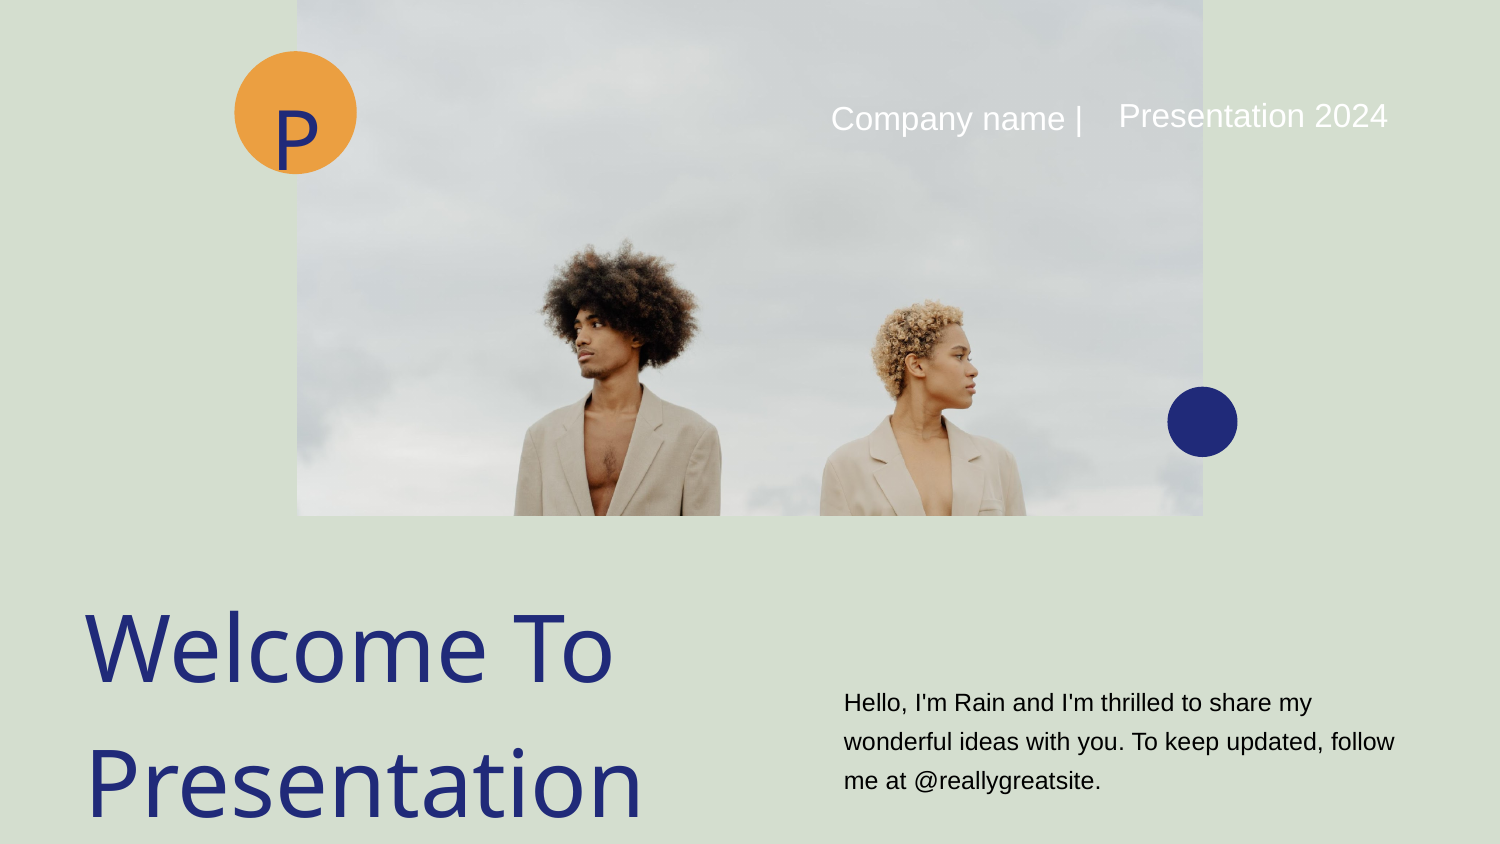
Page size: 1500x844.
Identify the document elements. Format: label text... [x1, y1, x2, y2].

text_box Welcome To Presentation [84, 566, 823, 837]
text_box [169, 0, 424, 275]
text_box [1167, 386, 1238, 458]
text_box Hello, I'm Rain and I'm thrilled to share my wonderful ideas with you. To keep updated, follow me at @reallygreatsite. [843, 677, 1416, 795]
picture [297, 0, 1203, 517]
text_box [830, 82, 1429, 127]
